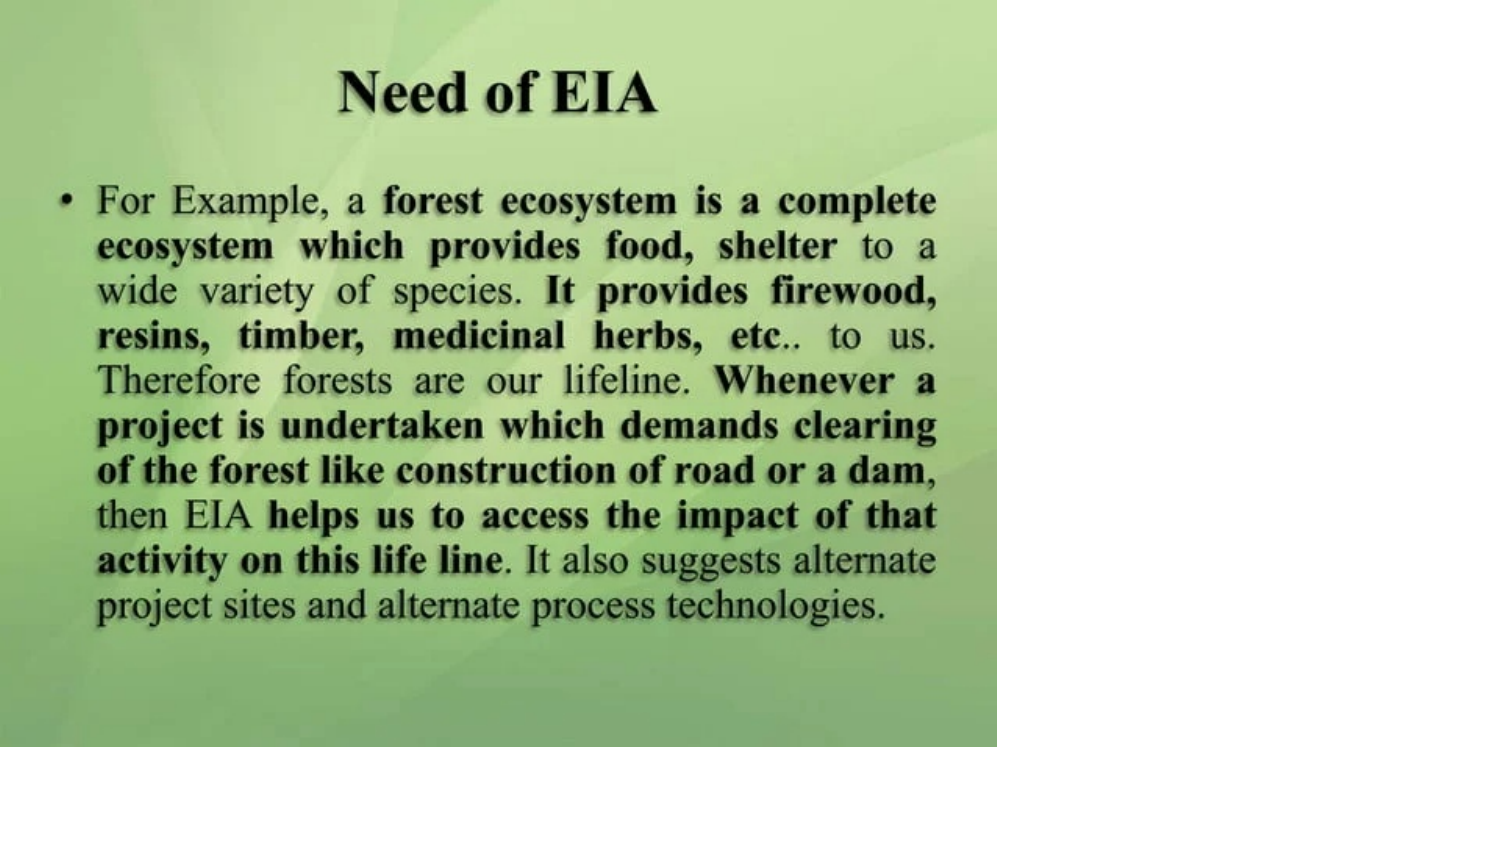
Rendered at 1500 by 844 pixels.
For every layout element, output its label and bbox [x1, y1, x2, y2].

picture [0, 0, 997, 748]
